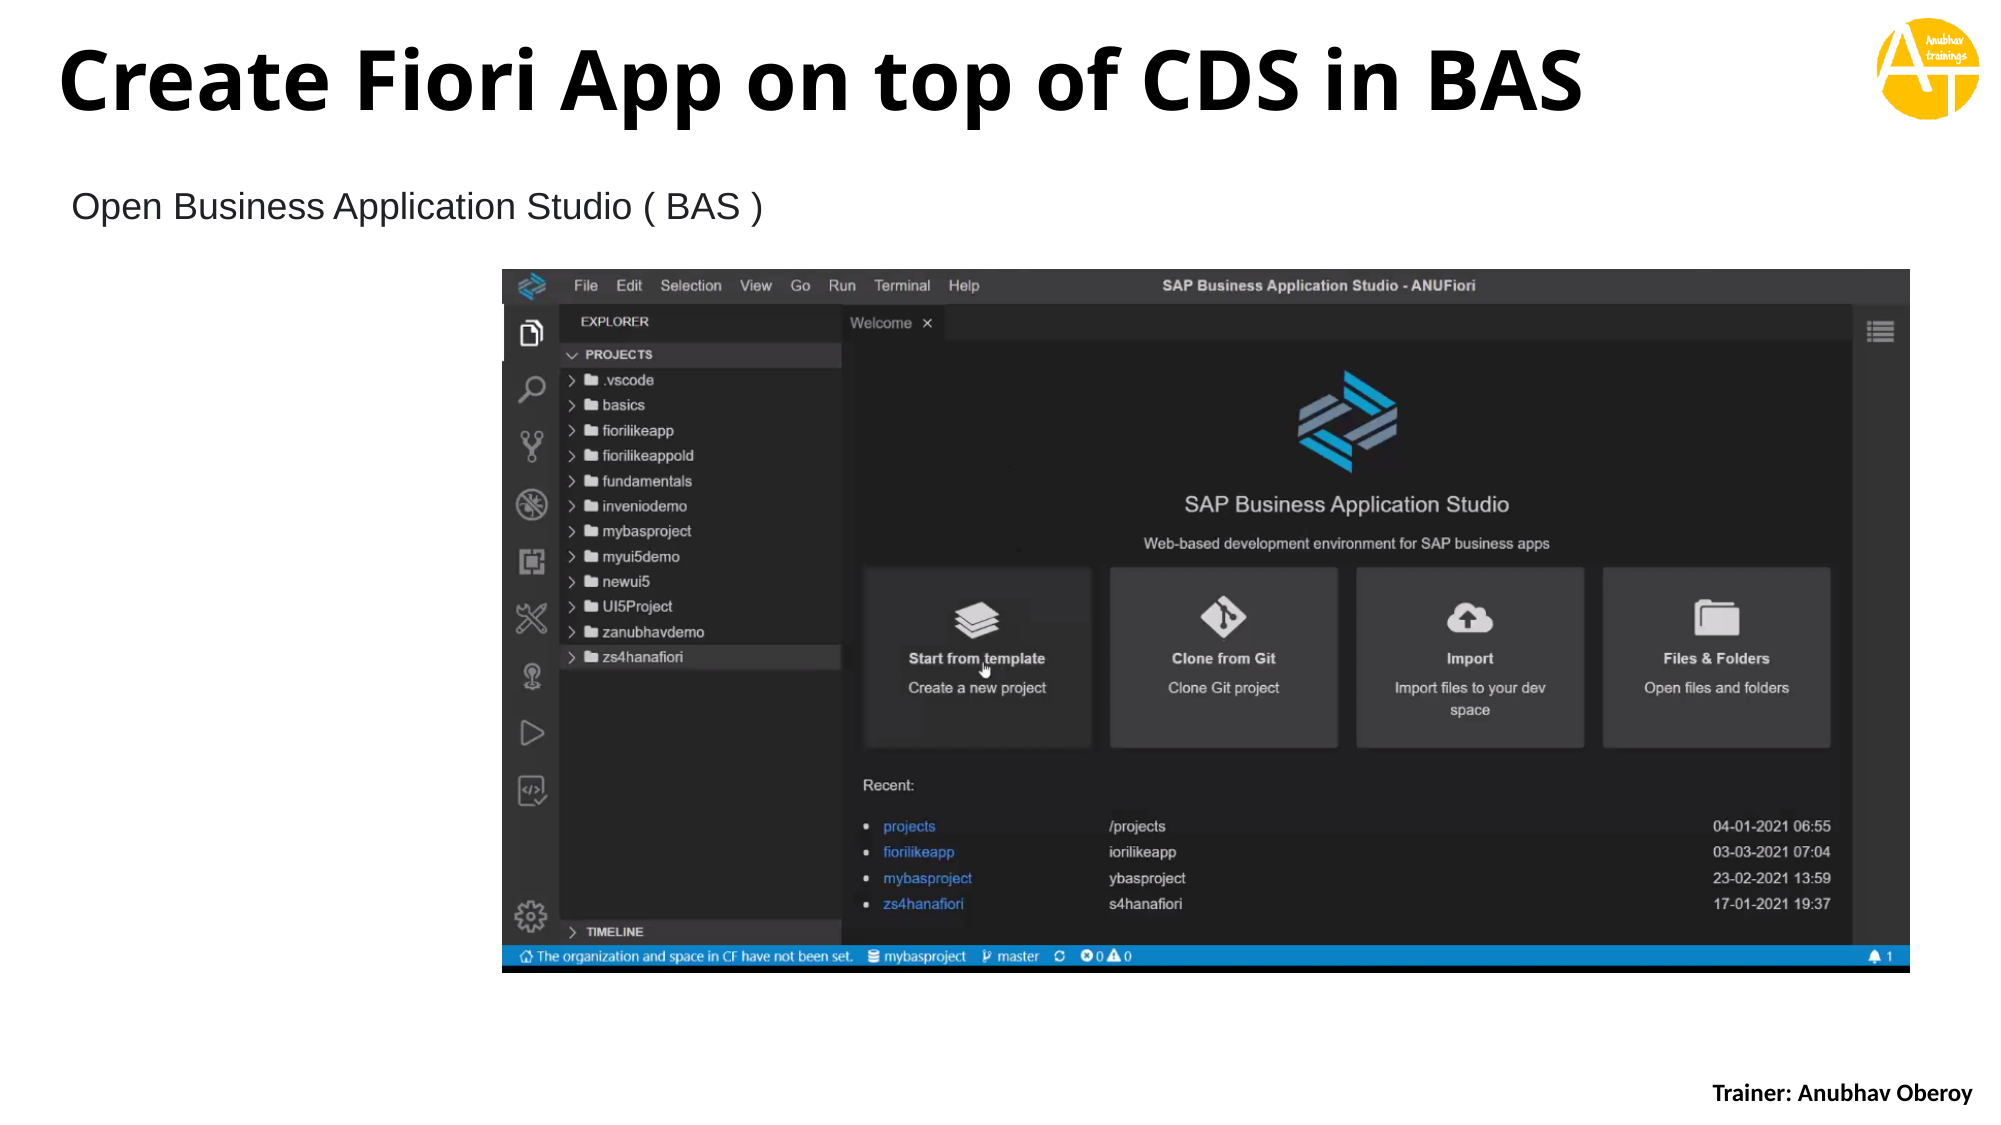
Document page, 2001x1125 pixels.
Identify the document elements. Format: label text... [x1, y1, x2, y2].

picture [502, 269, 1910, 973]
text_box Open Business Application Studio ( BAS ) [56, 175, 1905, 235]
text_box Create Fiori App on top of CDS in BAS [42, 30, 1896, 148]
footer Trainer: Anubhav Oberoy [1660, 1074, 2000, 1108]
picture [1866, 11, 1985, 128]
